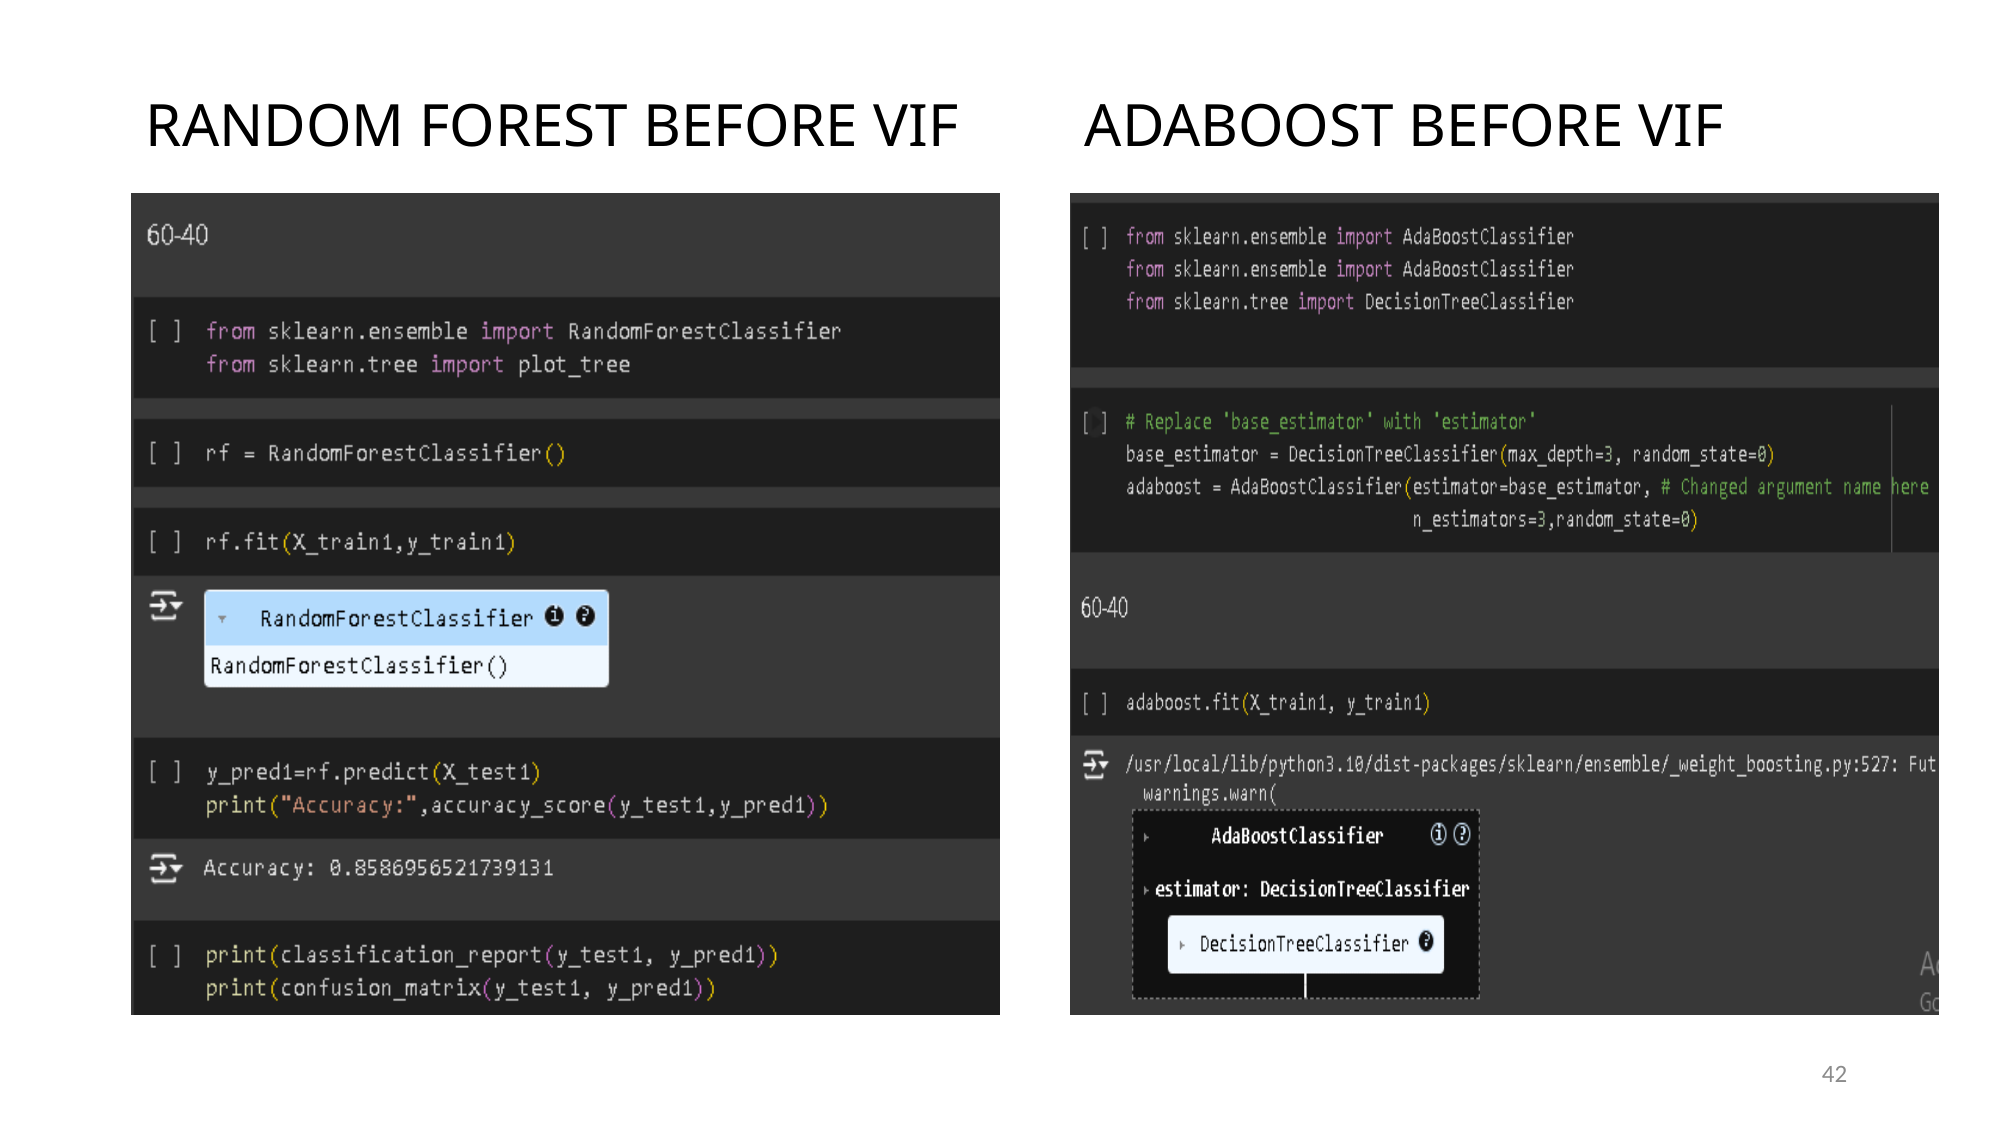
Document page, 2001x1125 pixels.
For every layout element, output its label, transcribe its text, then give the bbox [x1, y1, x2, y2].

picture [1069, 193, 1939, 1015]
slide_number 42 [1412, 1042, 1863, 1103]
picture [131, 193, 1000, 1015]
text_box ADABOOST BEFORE VIF [1069, 80, 1915, 166]
text_box RANDOM FOREST BEFORE VIF [131, 80, 1000, 166]
